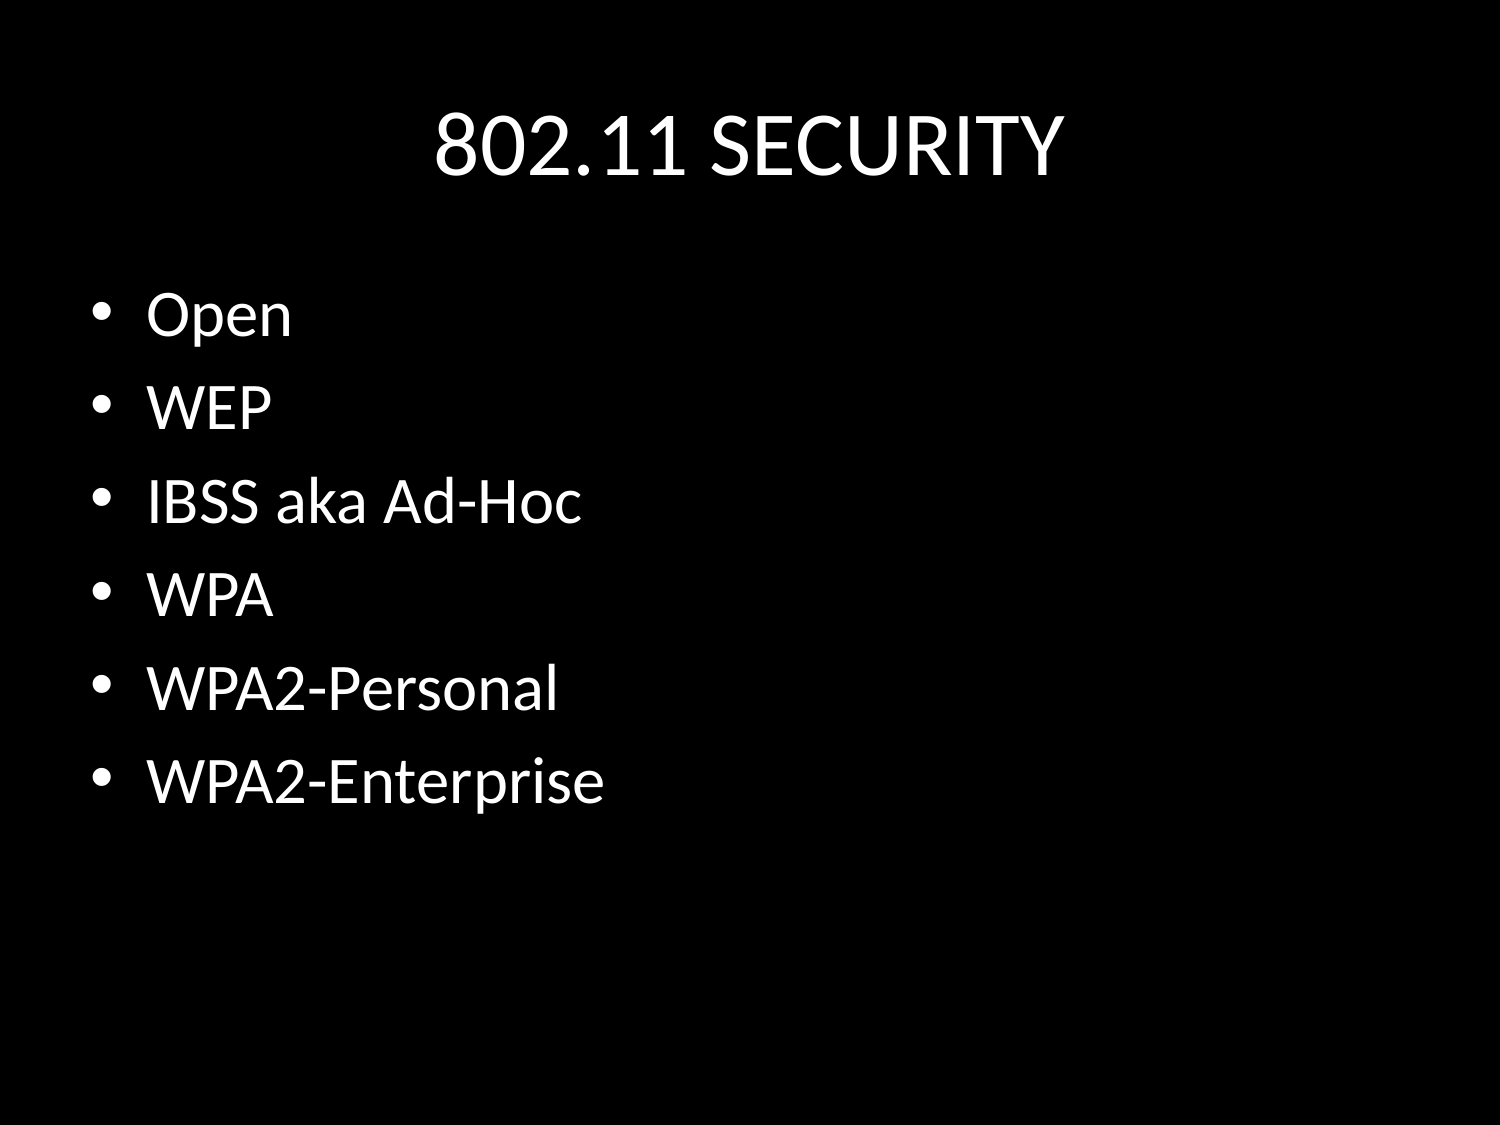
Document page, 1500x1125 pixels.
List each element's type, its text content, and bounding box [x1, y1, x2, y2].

list Open WEP IBSS aka Ad-Hoc WPA WPA2-Personal WPA2-Enterprise [75, 262, 1425, 1005]
title 802.11 SECURITY [75, 45, 1425, 233]
